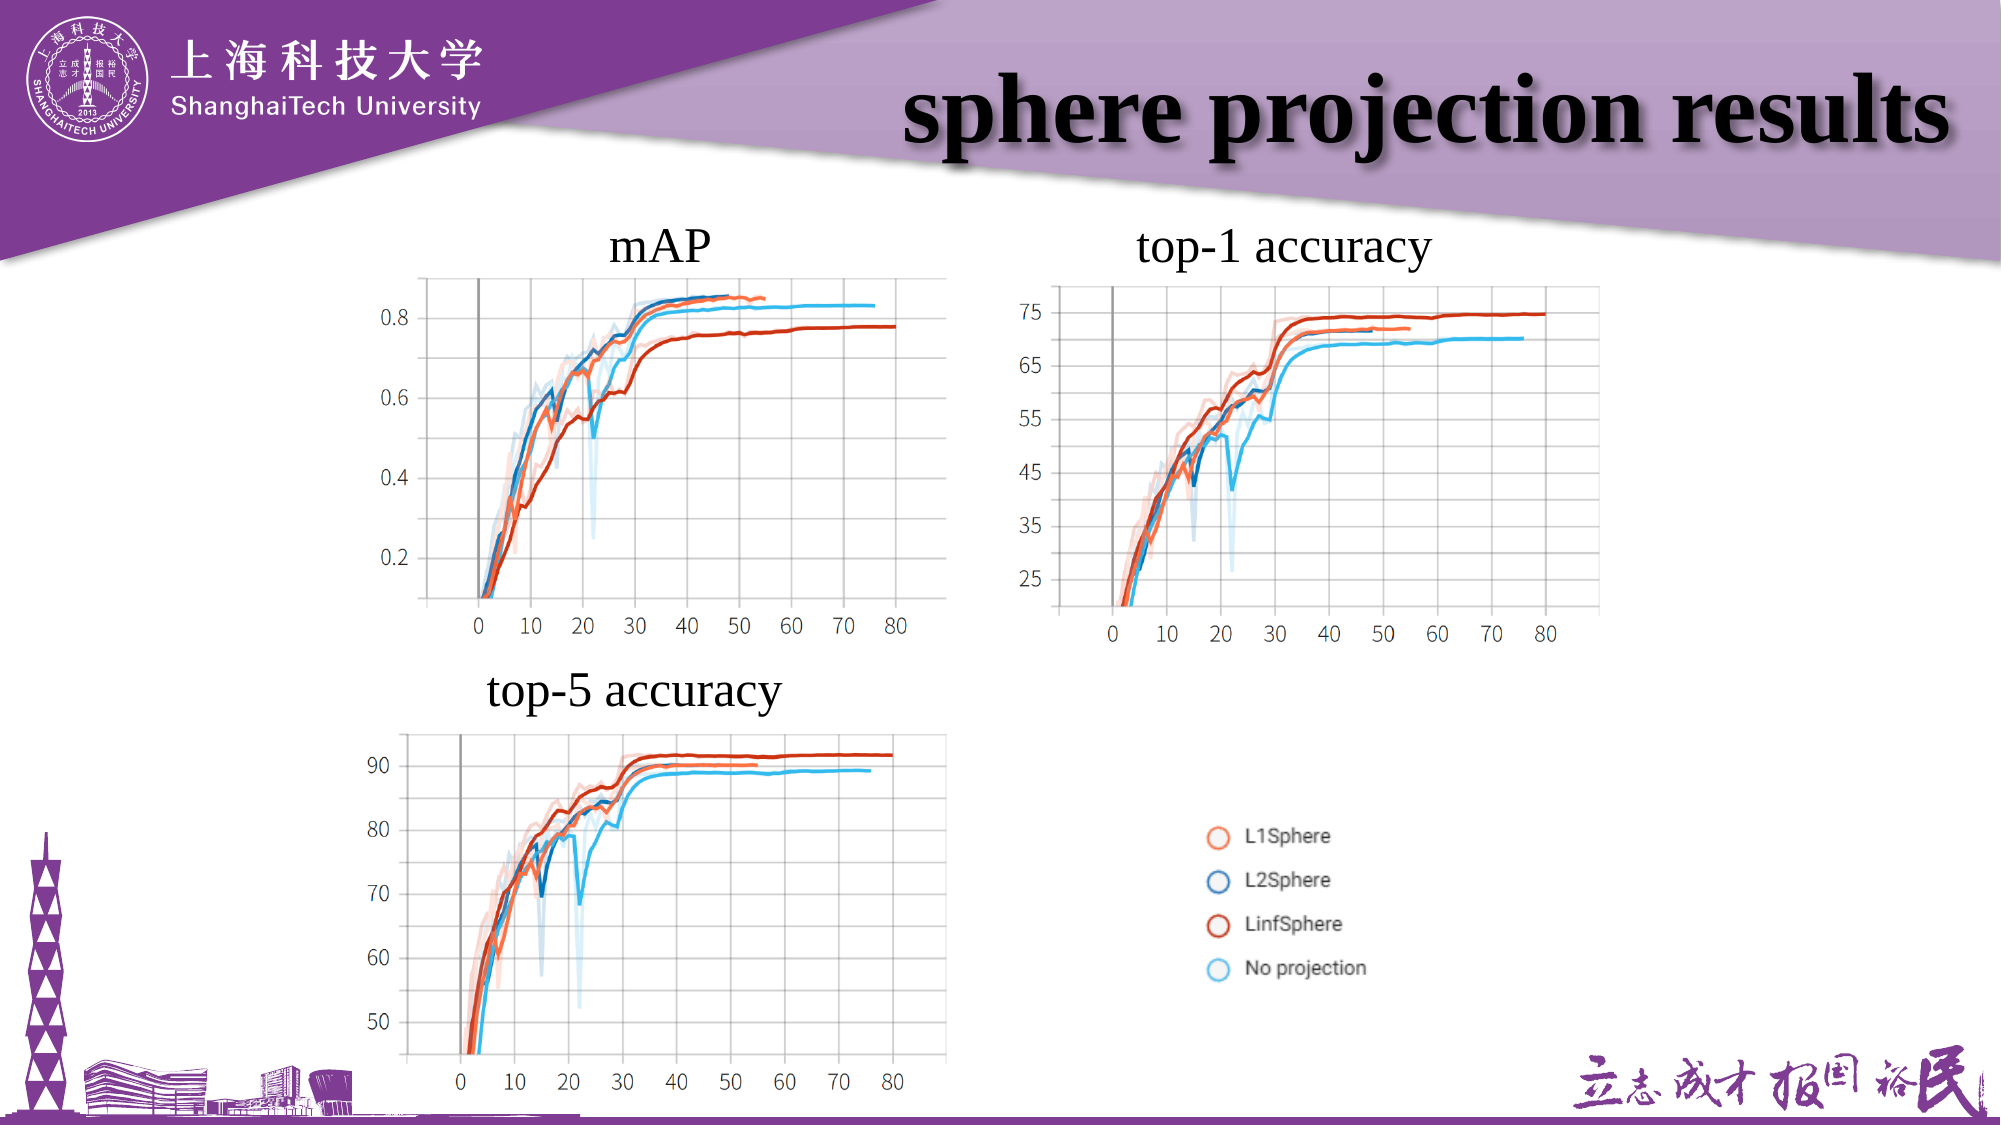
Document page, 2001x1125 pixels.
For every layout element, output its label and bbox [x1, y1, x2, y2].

text_box [352, 205, 1648, 1114]
